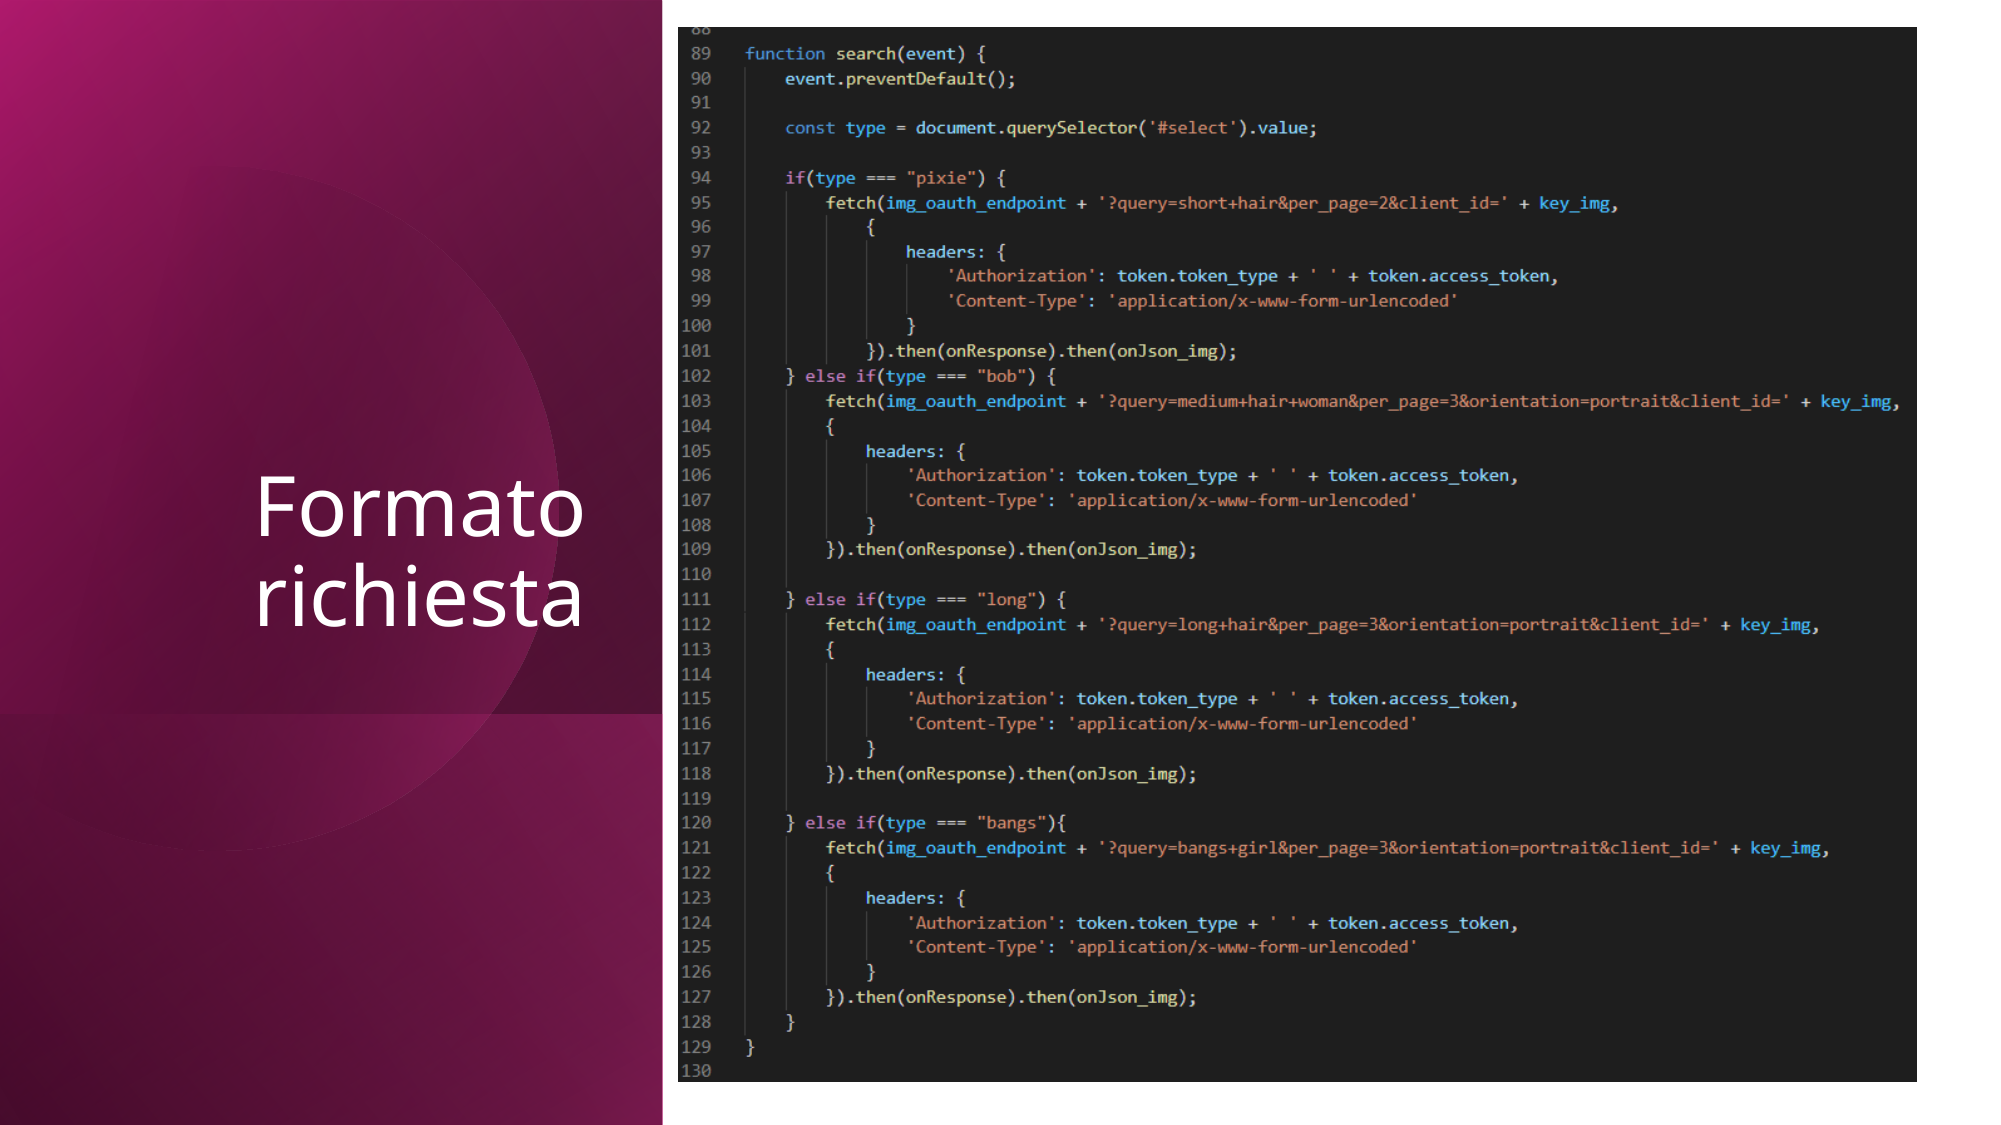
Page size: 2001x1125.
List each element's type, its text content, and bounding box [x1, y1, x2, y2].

text_box [0, 0, 663, 1124]
picture [678, 27, 1917, 1082]
title Formato richiesta [76, 96, 602, 652]
text_box [663, 0, 2000, 1125]
